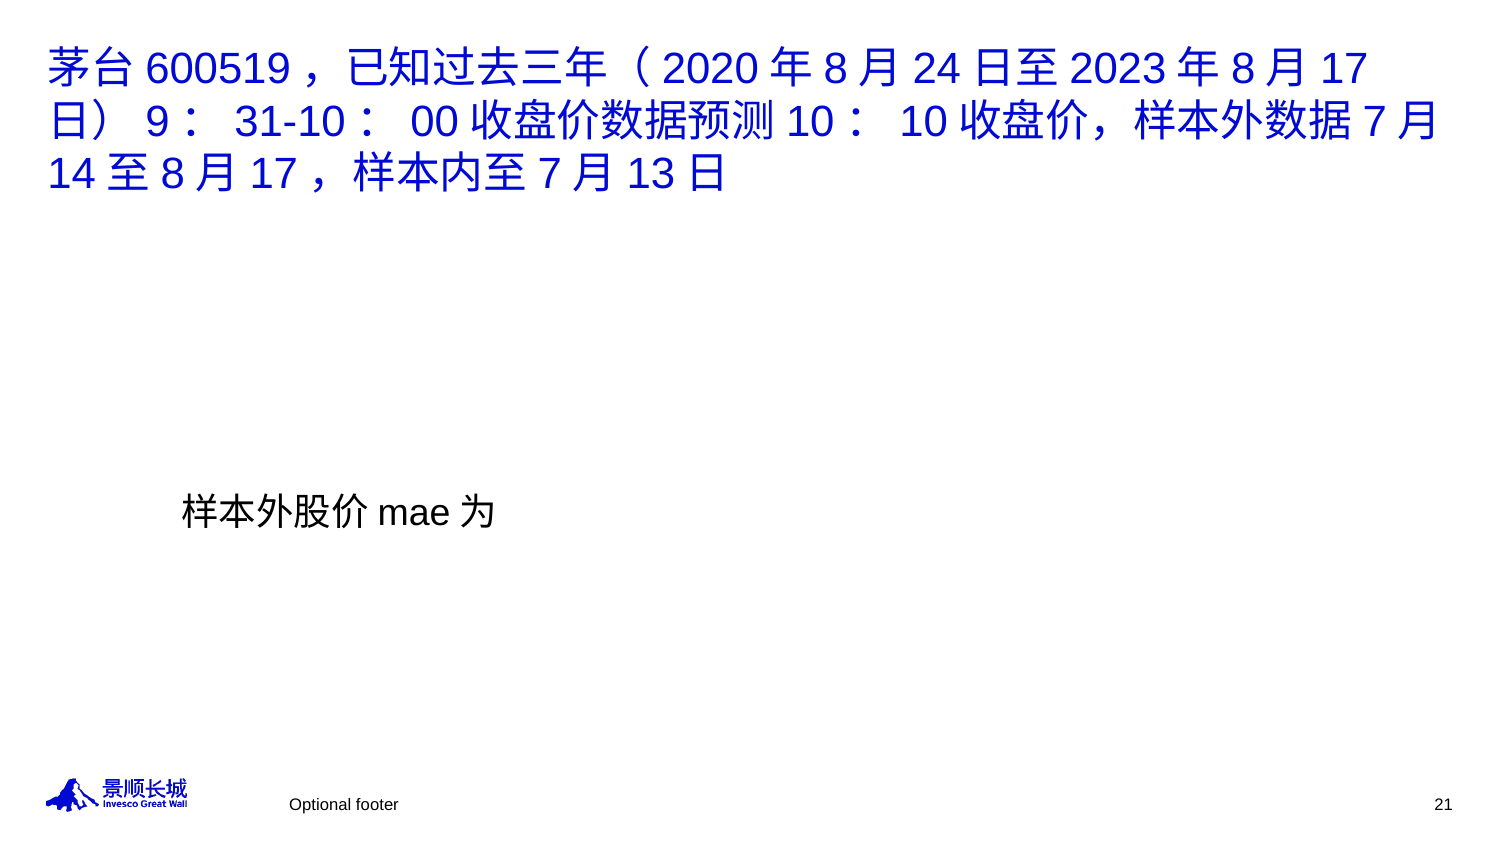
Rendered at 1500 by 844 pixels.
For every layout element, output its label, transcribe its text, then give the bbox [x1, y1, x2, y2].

footer Optional footer [289, 792, 1258, 815]
text_box 样本外股价mae为 [181, 487, 1020, 533]
slide_number 21 [1394, 792, 1453, 815]
picture [46, 778, 187, 812]
title 茅台600519，已知过去三年（2020年8月24日至2023年8月17日）9：31-10：00收盘价数据预测10：10收盘价，样本外数据7月14至8月17，样本内至7月13日 [47, 39, 1454, 148]
